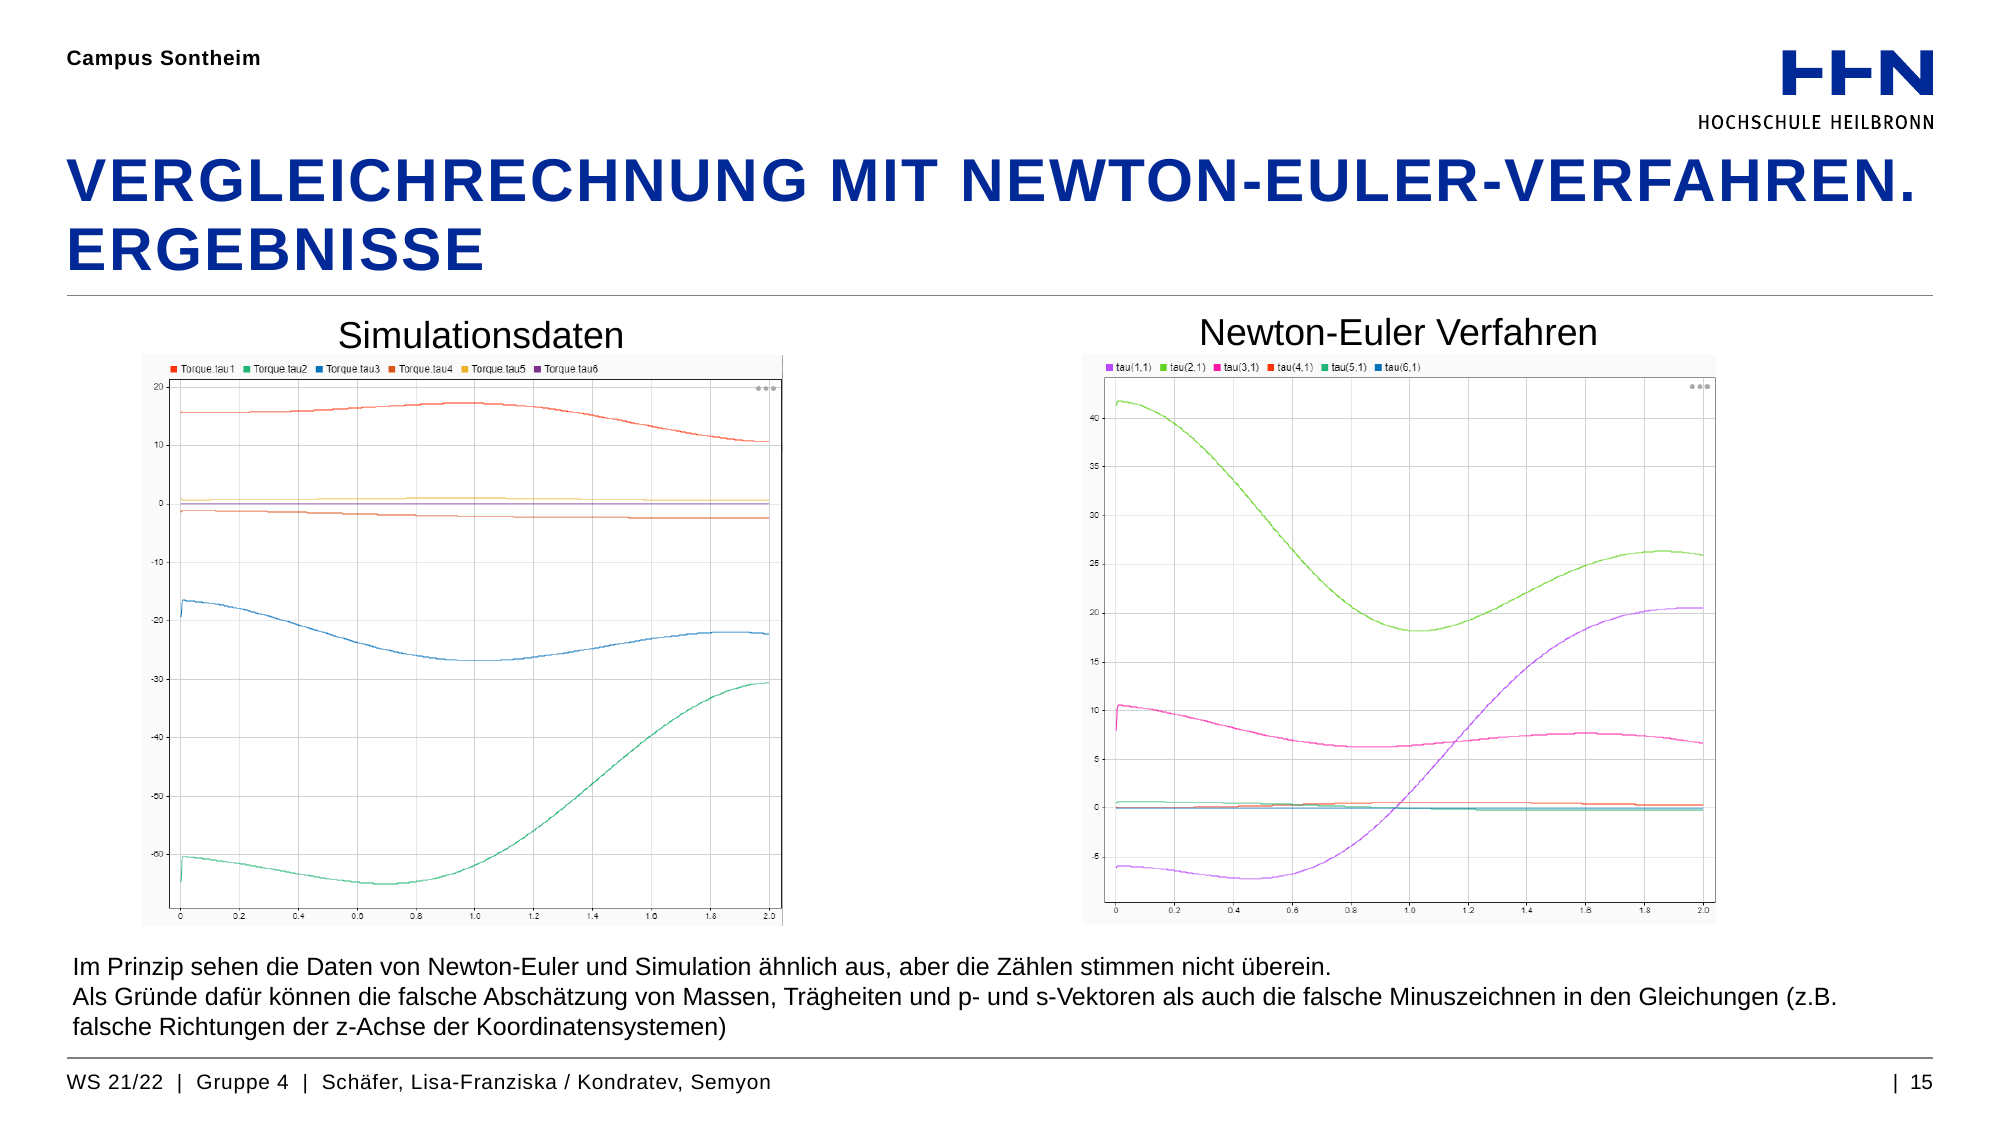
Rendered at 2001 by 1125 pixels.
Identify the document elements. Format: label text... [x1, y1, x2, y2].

picture [1082, 355, 1716, 925]
title Vergleichrechnung mit newton-euler-verfahren. Ergebnisse [66, 147, 1933, 290]
picture [142, 355, 783, 926]
text_box Im Prinzip sehen die Daten von Newton-Euler und Simulation ähnlich aus, aber die Zählen stimmen nicht überein. Als Gründe dafür können die falsche Abschätzung von Massen, Trägheiten und p- und s-Vektoren als auch die falsche Minuszeichnen in den Gleichungen (z.B. falsche Richtungen der z-Achse der Koordinatensystemen) [57, 942, 1925, 1048]
slide_number Campus Sontheim [66, 45, 1277, 81]
slide_number | 15 [1621, 1068, 1933, 1105]
text_box Newton-Euler Verfahren [1184, 300, 1614, 355]
text_box Simulationsdaten [323, 303, 640, 355]
footer WS 21/22 | Gruppe 4 | Schäfer, Lisa-Franziska / Kondratev, Semyon [66, 1068, 1277, 1105]
